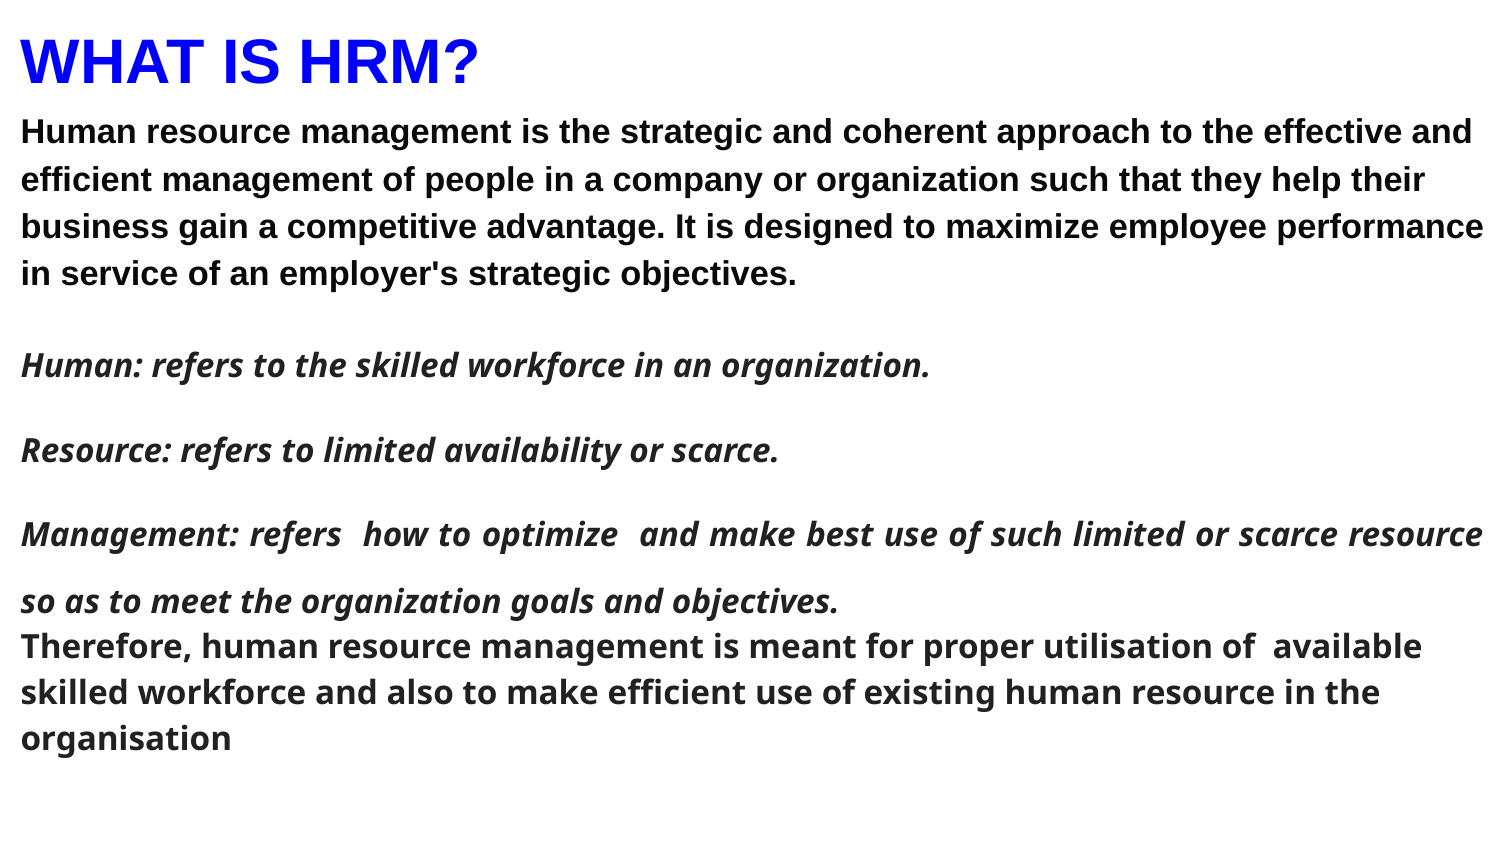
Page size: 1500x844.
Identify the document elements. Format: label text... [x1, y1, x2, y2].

title WHAT IS HRM? [5, 5, 1404, 88]
list Human resource management is the strategic and coherent approach to the effective and efficient management of people in a company or organization such that they help their business gain a competitive advantage. It is designed to maximize employee performance in service of an employer's strategic objectives. Human: refers to the skilled workforce in an organization. Resource: refers to limited availability or scarce. Management: refers how to optimize and make best use of such limited or scarce resource so as to meet the organization goals and objectives. Therefore, human resource management is meant for proper utilisation of available skilled workforce and also to make efficient use of existing human resource in the organisation [5, 88, 1500, 844]
